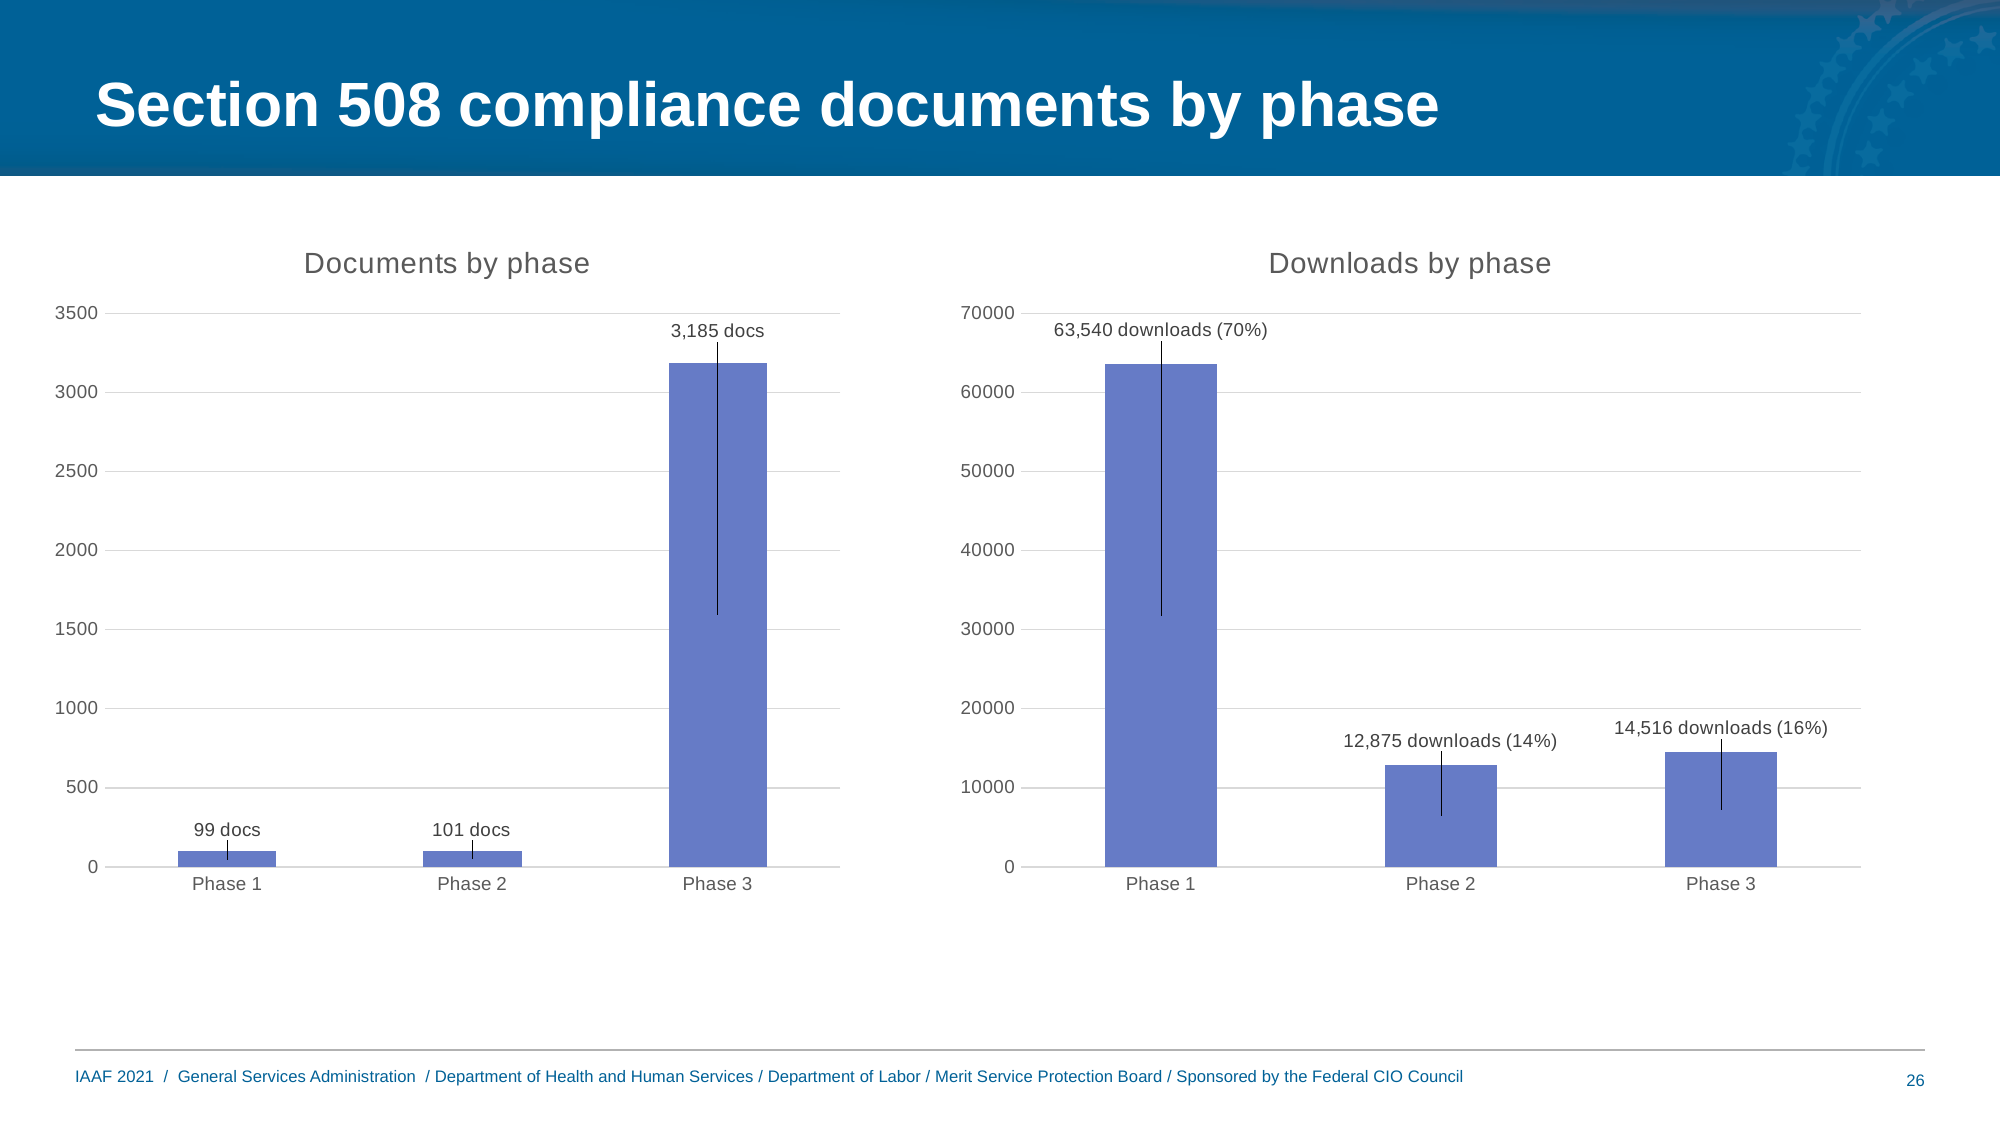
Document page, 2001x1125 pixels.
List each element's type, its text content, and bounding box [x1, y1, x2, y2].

title Section 508 compliance documents by phase [75, 52, 1800, 128]
picture [0, 0, 2000, 176]
slide_number 26 [1880, 1065, 1925, 1095]
picture [0, 168, 666, 176]
chart [38, 216, 857, 909]
chart [941, 216, 1881, 909]
